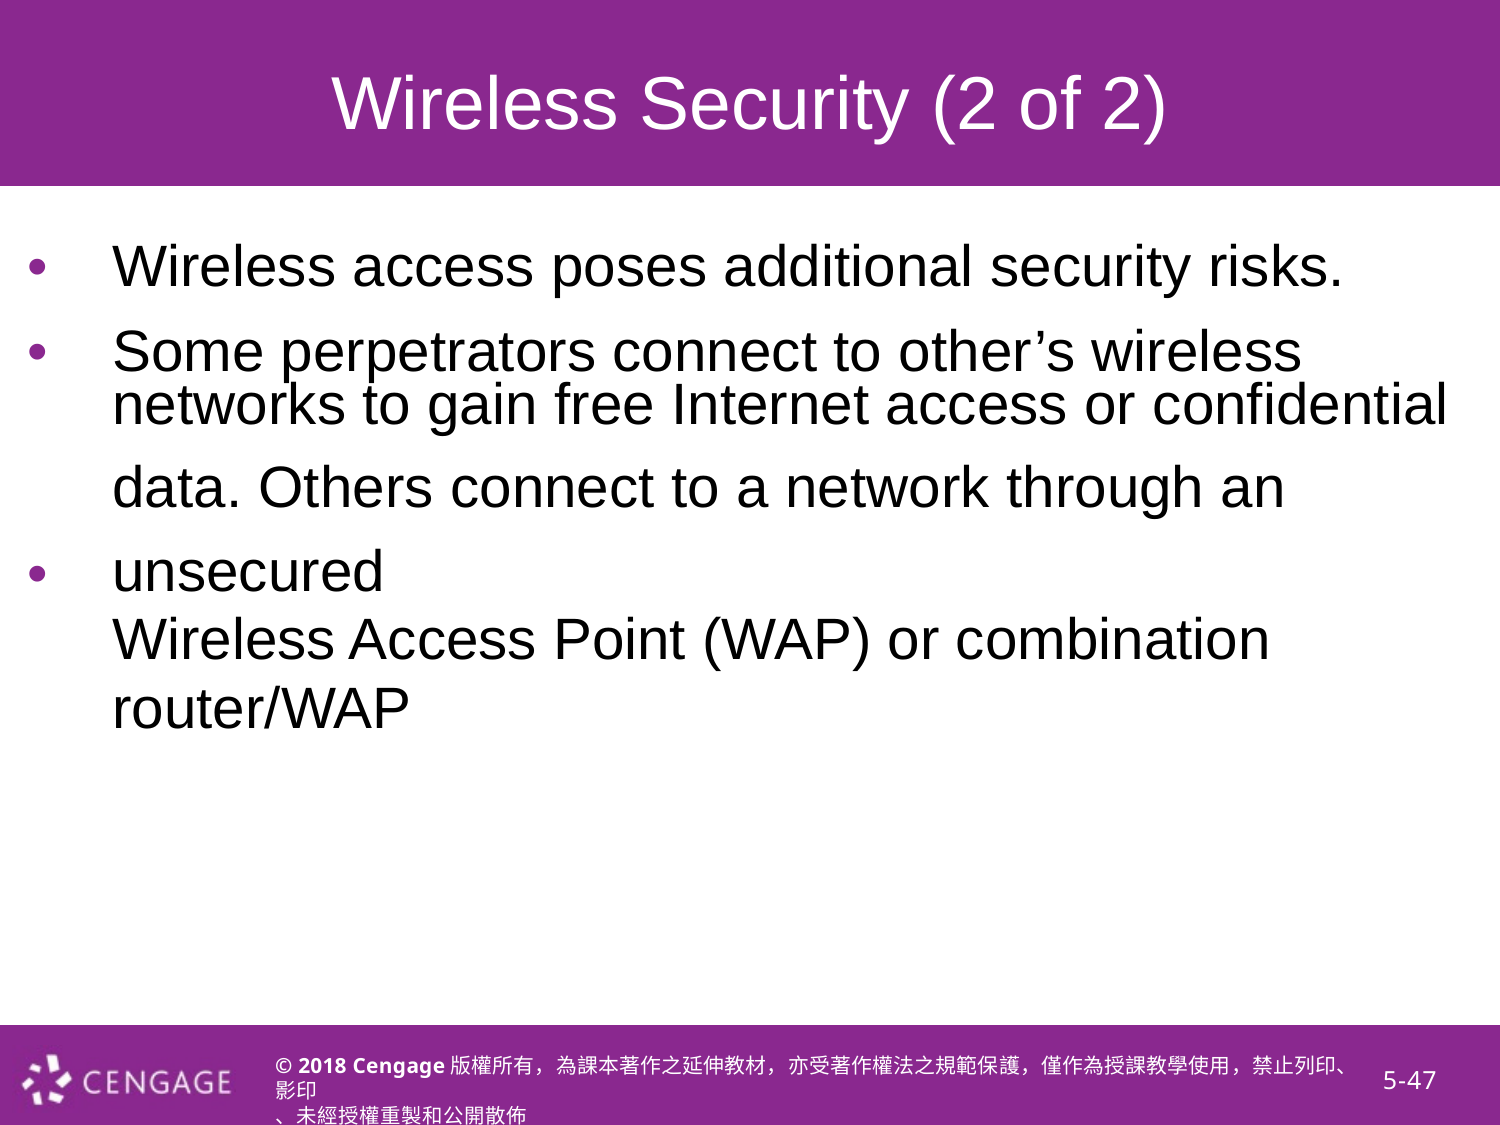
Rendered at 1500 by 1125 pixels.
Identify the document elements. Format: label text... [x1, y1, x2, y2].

text_box • [27, 523, 49, 606]
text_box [0, 0, 1500, 187]
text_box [274, 1032, 1333, 1120]
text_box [74, 4, 1426, 176]
text_box • • [27, 212, 49, 384]
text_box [0, 1024, 1500, 1125]
text_box Wireless access poses additional security risks. Some perpetrators connect to other’s wireless networks to gain free Internet access or confidential data. Others connect to a network through an unsecured Wireless Access Point (WAP) or combination router/WAP [112, 212, 1491, 740]
